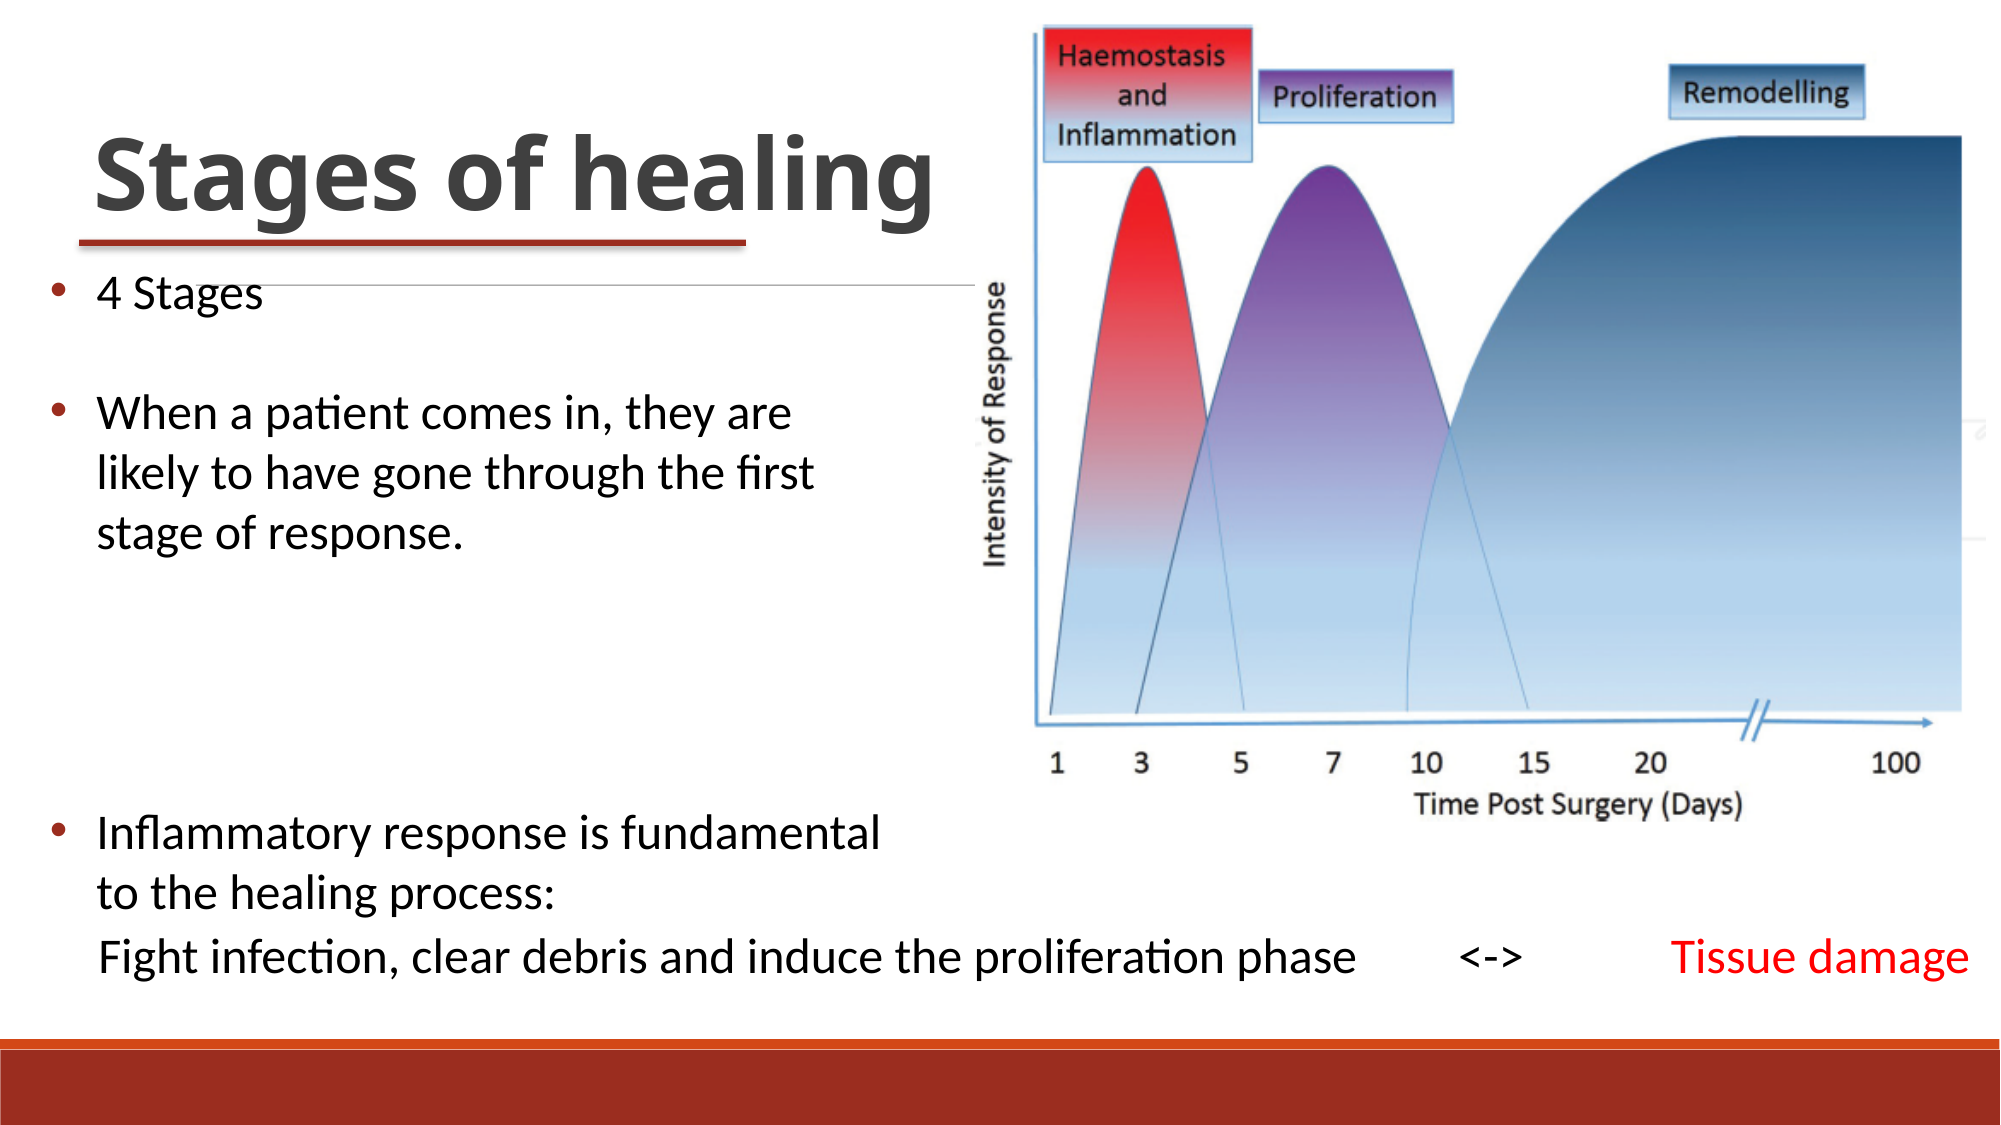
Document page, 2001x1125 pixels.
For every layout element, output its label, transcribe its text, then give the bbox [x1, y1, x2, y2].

text_box Stages of healing [79, 0, 972, 238]
text_box 4 Stages When a patient comes in, they are likely to have gone through the first stage of response. Inflammatory response is fundamental to the healing process: [34, 251, 909, 927]
picture [974, 0, 1987, 827]
text_box [79, 239, 746, 246]
text_box Fight infection, clear debris and induce the proliferation phase <-> Tissue damage [83, 916, 1986, 1052]
